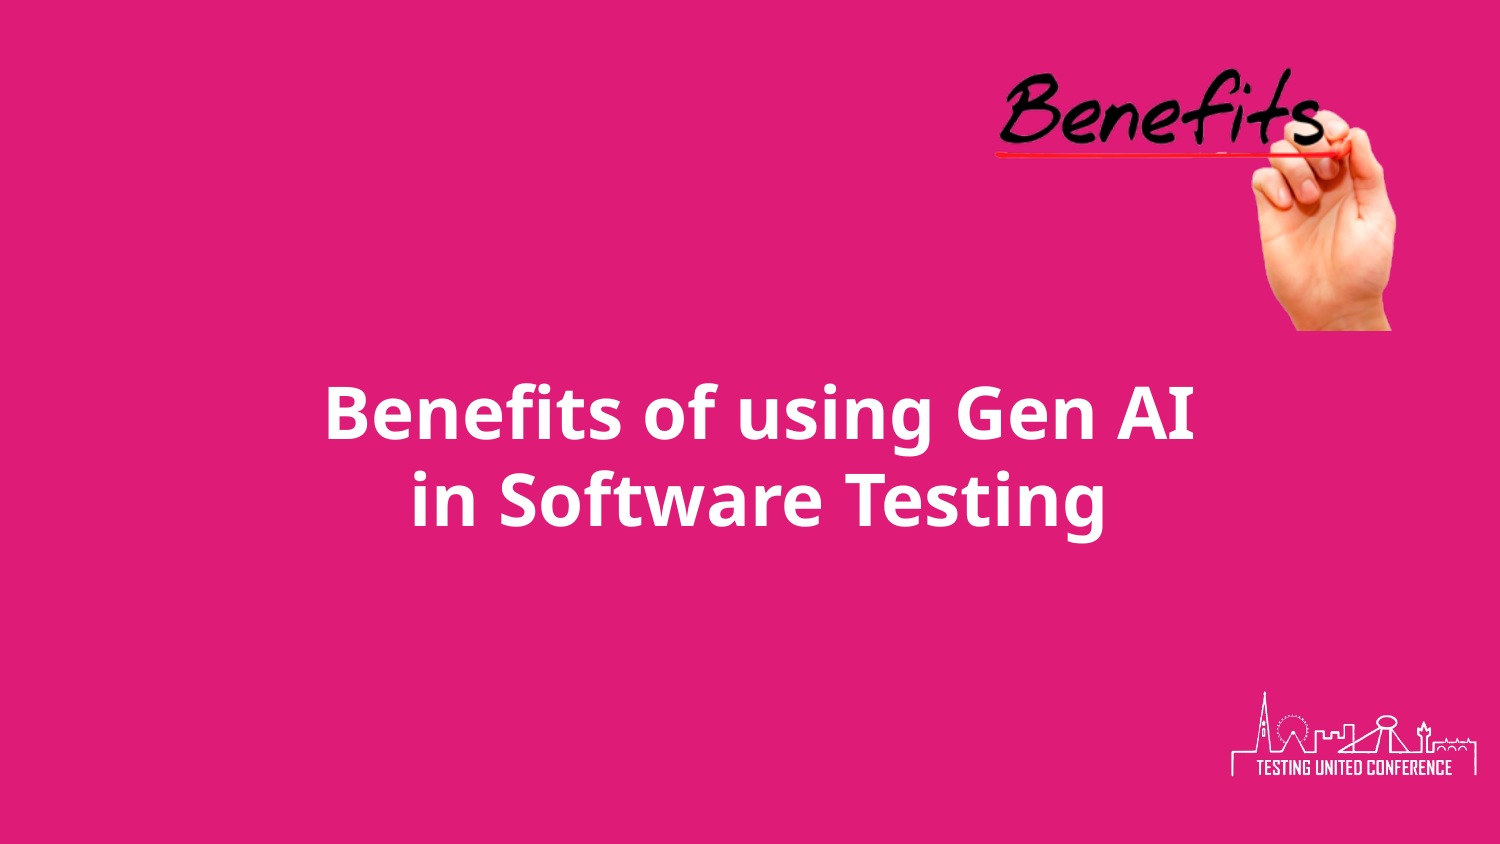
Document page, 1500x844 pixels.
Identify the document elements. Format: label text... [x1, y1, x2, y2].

picture [989, 66, 1401, 331]
picture [1190, 570, 1500, 844]
title Benefits of using Gen AI in Software Testing [276, 351, 1243, 642]
